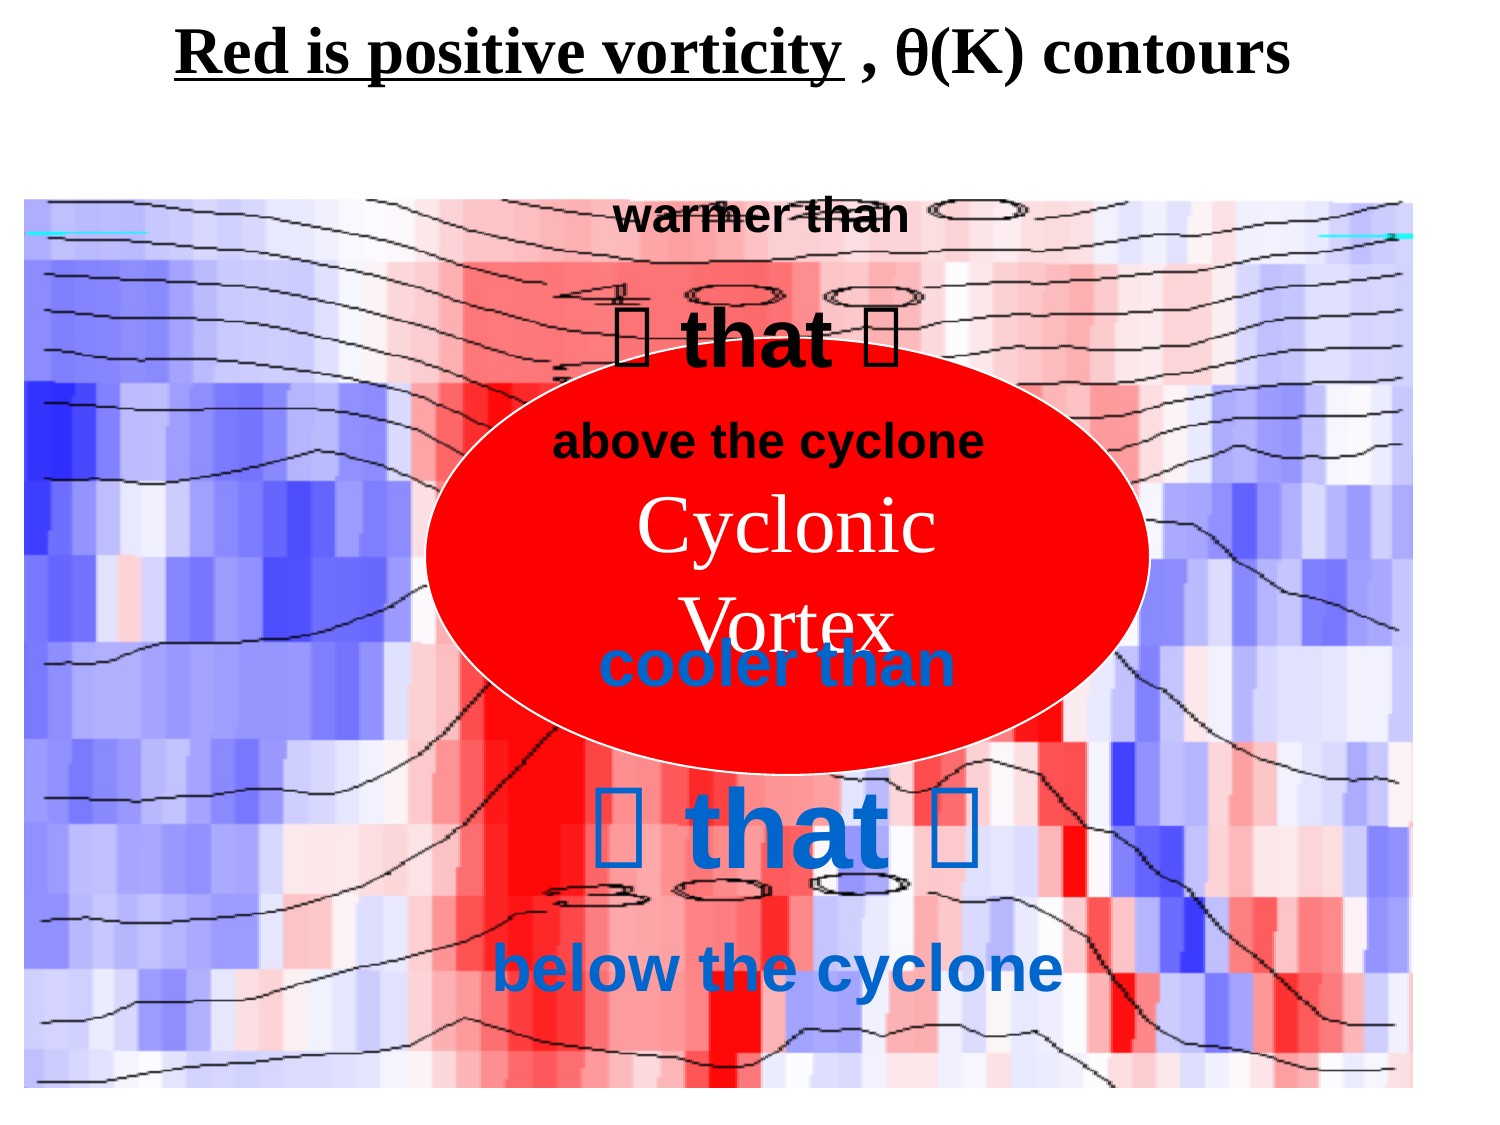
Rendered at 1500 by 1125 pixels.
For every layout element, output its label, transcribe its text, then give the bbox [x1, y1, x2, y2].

text_box Red is positive vorticity , q(K) contours [37, 0, 1429, 95]
picture [24, 199, 1413, 1088]
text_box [158, 174, 1113, 1034]
